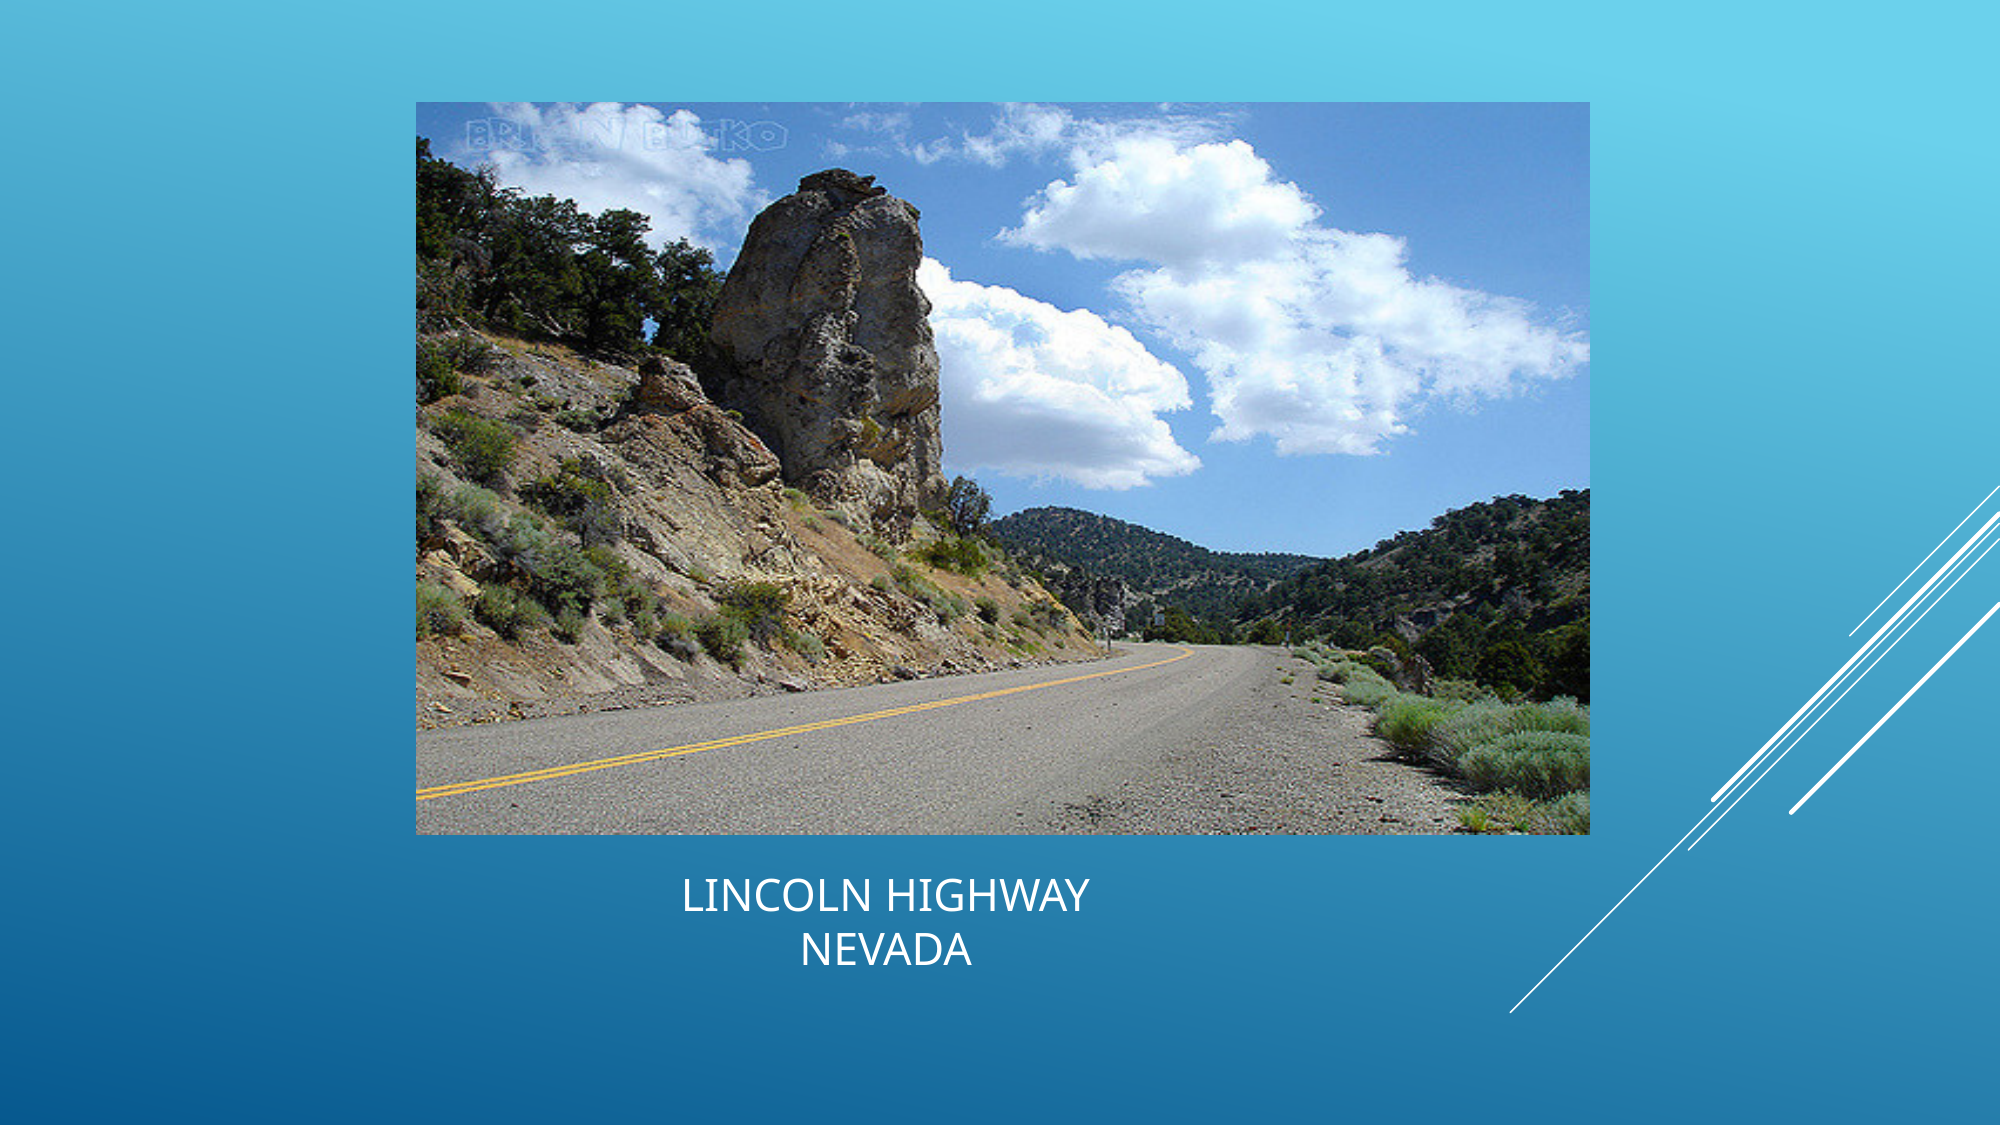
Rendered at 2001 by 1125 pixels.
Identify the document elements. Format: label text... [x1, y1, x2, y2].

title Lincoln Highway Nevada [112, 736, 1513, 984]
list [416, 102, 1590, 835]
